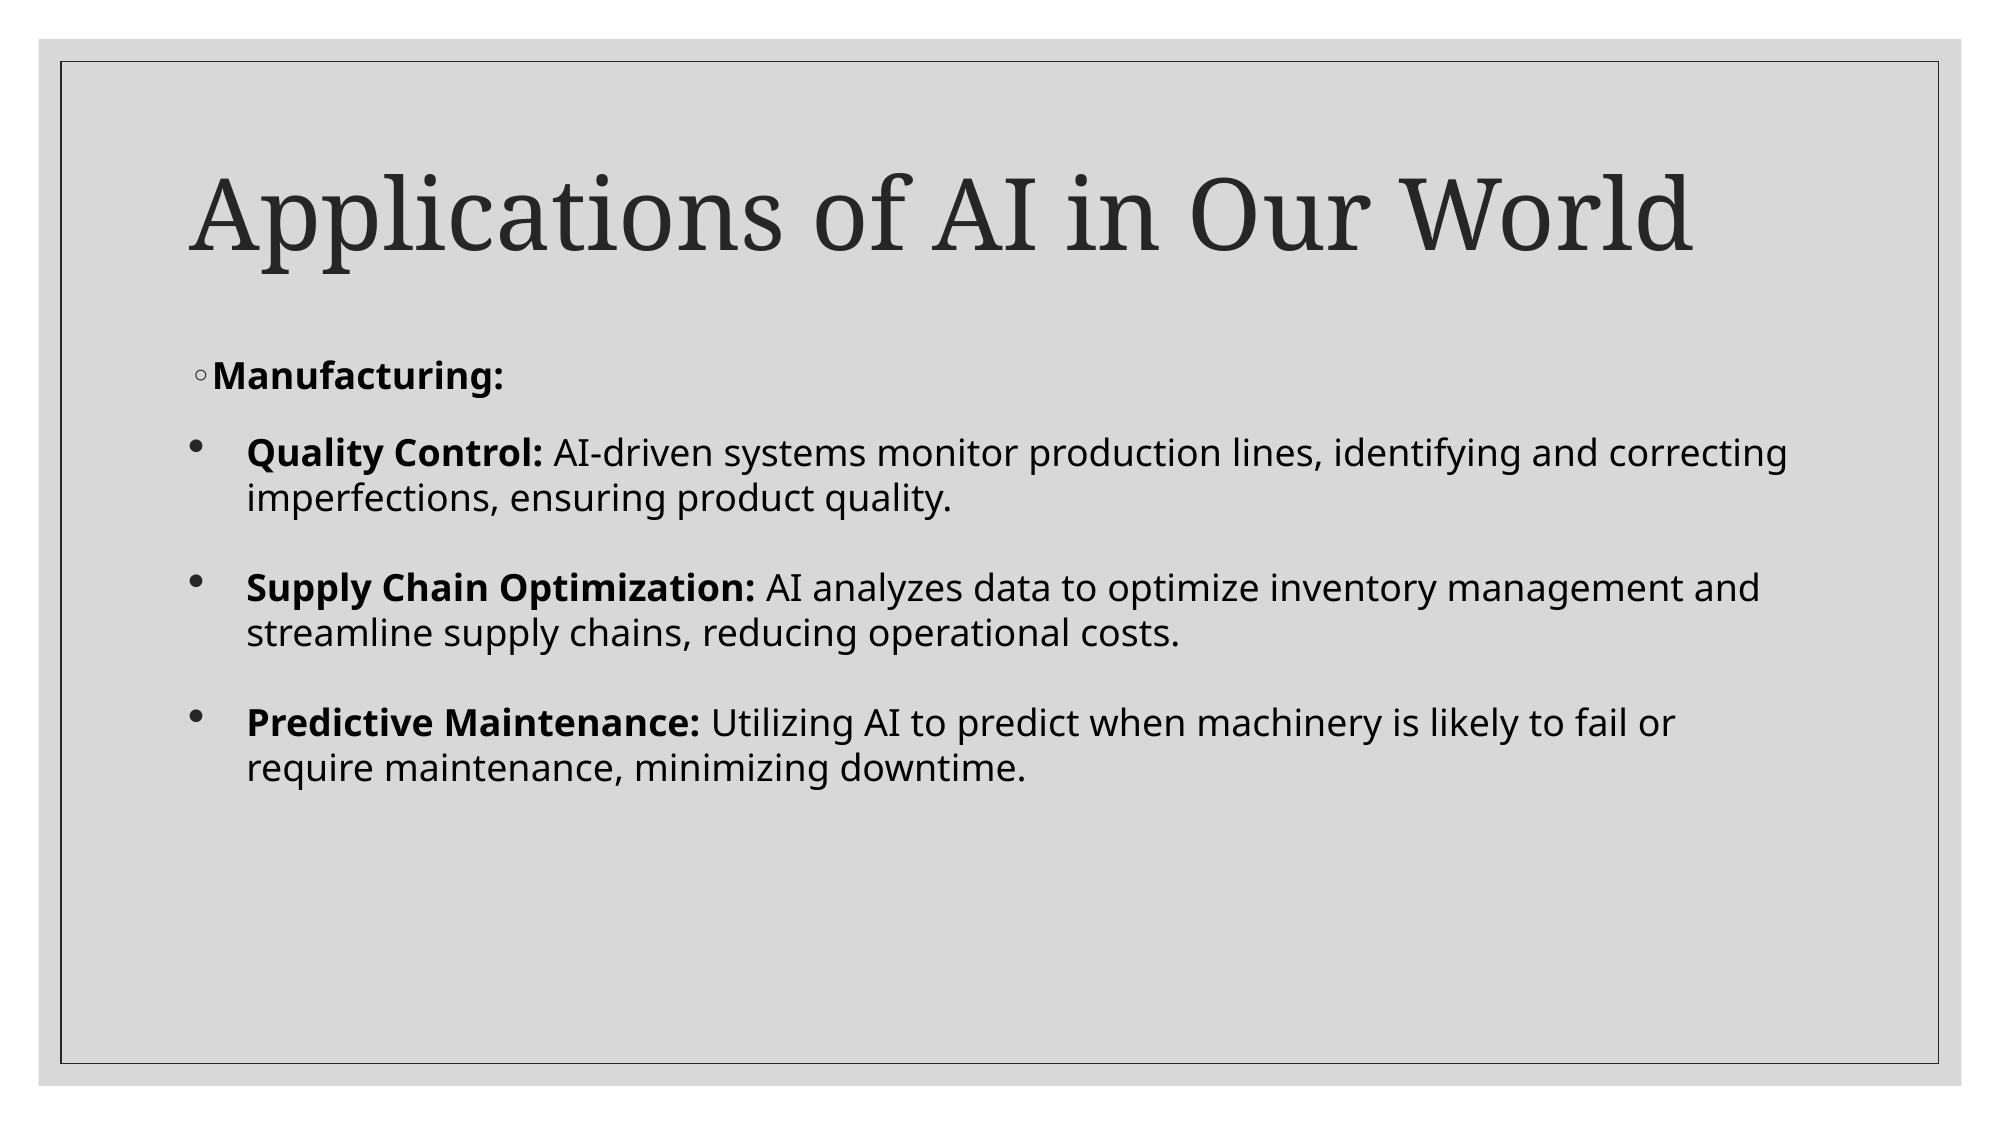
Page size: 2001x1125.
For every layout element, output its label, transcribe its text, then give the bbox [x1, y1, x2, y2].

title Applications of AI in Our World [174, 105, 1825, 331]
list Manufacturing: Quality Control: AI-driven systems monitor production lines, identifying and correcting imperfections, ensuring product quality. Supply Chain Optimization: AI analyzes data to optimize inventory management and streamline supply chains, reducing operational costs. Predictive Maintenance: Utilizing AI to predict when machinery is likely to fail or require maintenance, minimizing downtime. [174, 345, 1825, 977]
